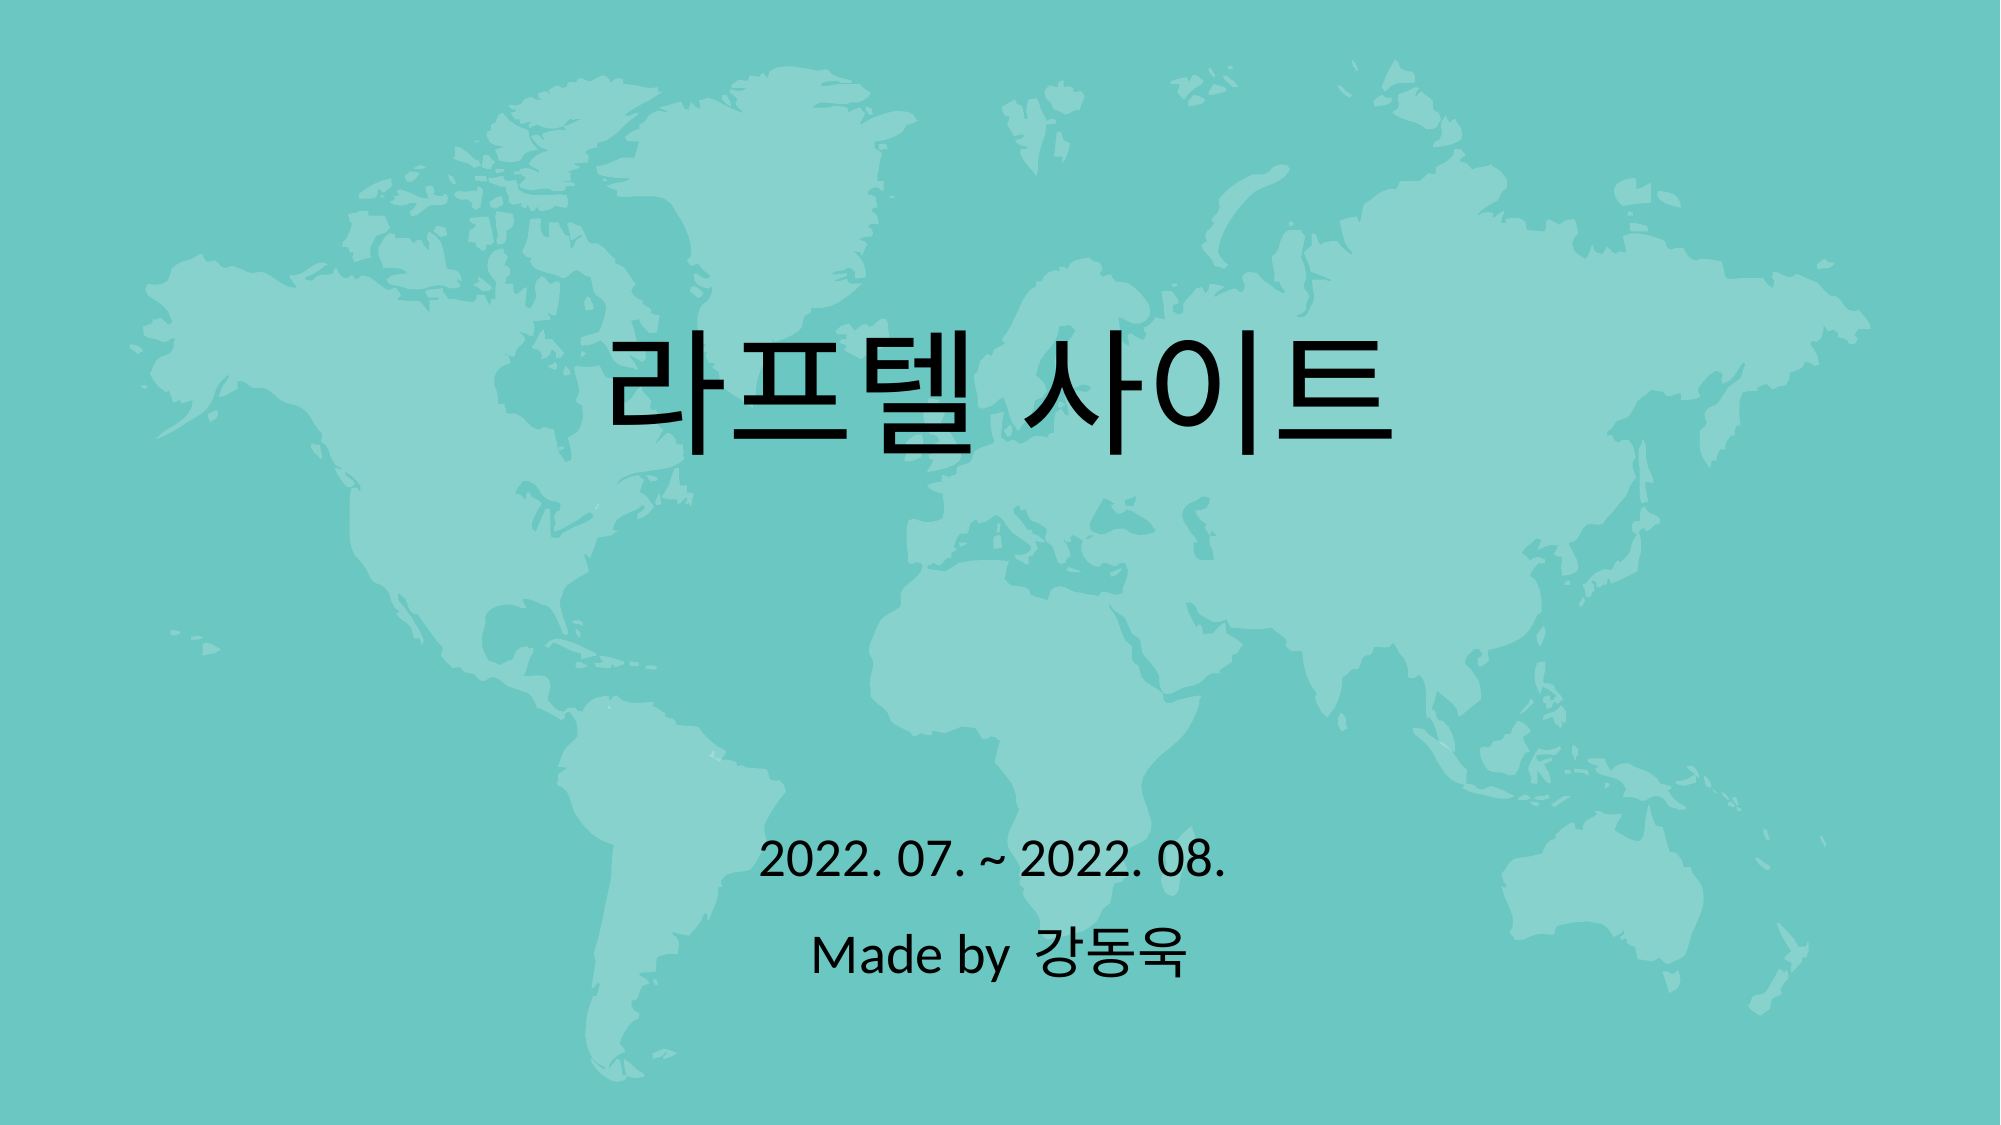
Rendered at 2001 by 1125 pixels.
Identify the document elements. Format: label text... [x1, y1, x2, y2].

title 라프텔 사이트 [556, 299, 1444, 448]
subtitle 2022. 07. ~ 2022. 08. Made by 강동욱 [249, 814, 1750, 993]
